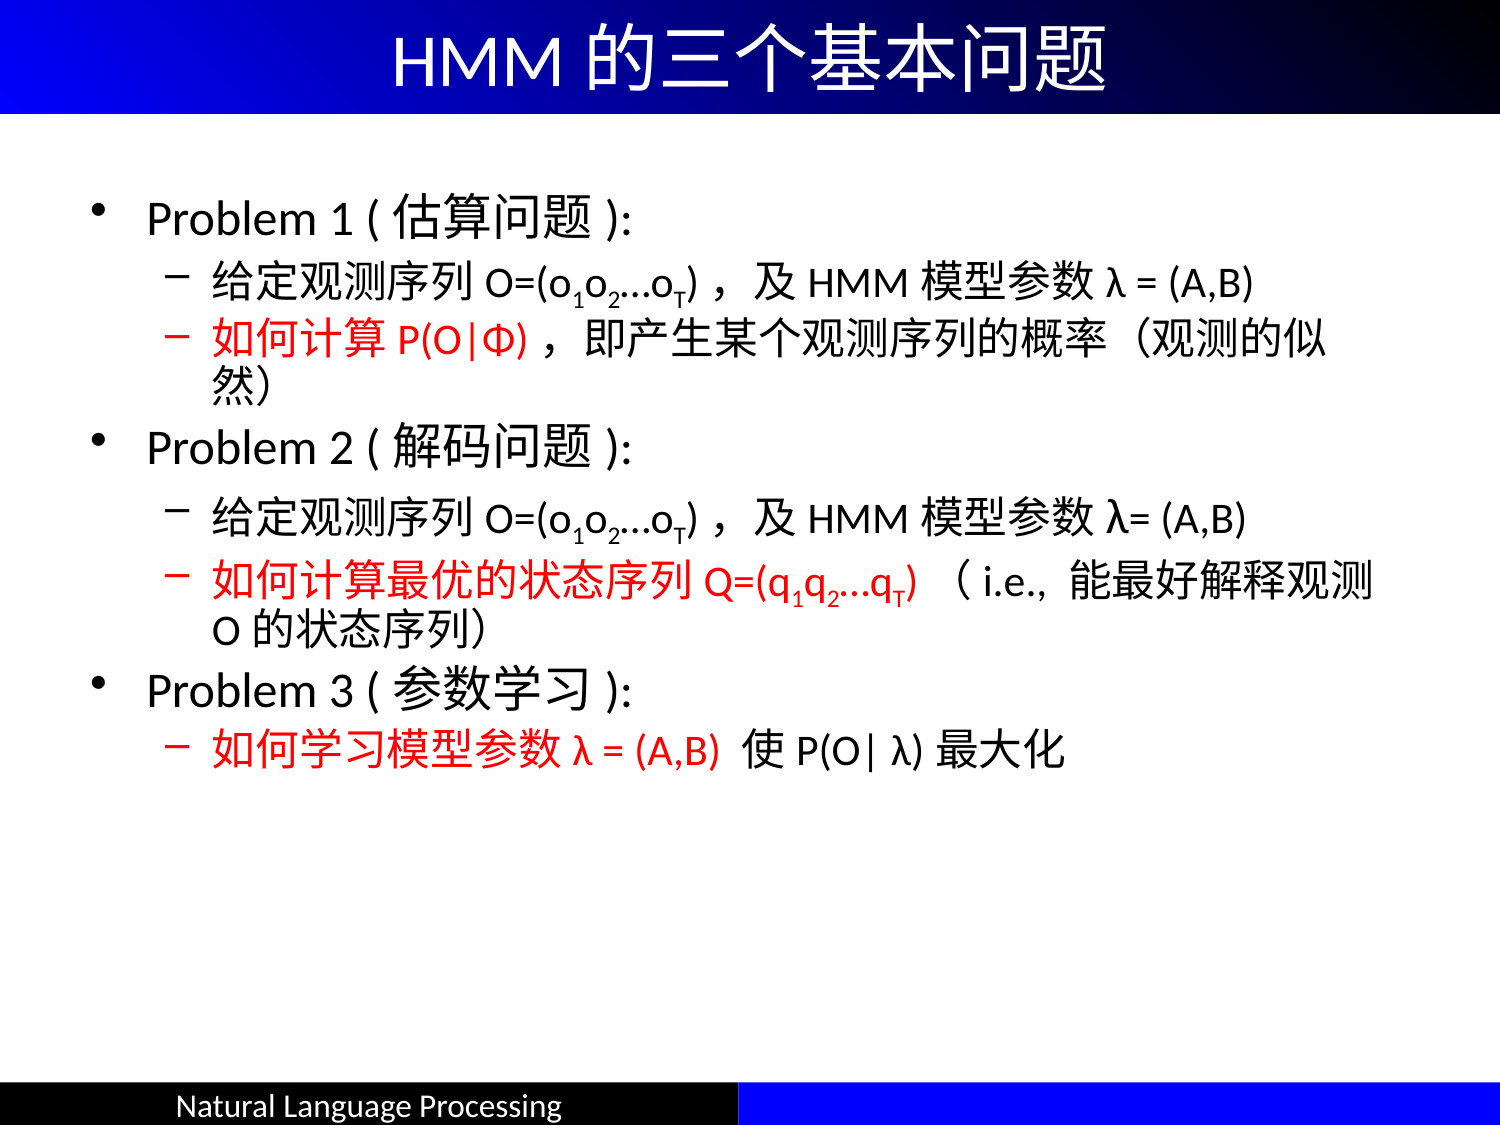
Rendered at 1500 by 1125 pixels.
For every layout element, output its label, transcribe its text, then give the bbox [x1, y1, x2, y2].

list Problem 1 (估算问题): 给定观测序列O=(o1o2…oT)，及HMM模型参数λ = (A,B) 如何计算P(O|Φ)，即产生某个观测序列的概率（观测的似然） Problem 2 (解码问题): 给定观测序列O=(o1o2…oT)，及HMM模型参数λ= (A,B) 如何计算最优的状态序列Q=(q1q2…qT)（i.e., 能最好解释观测O的状态序列） Problem 3 (参数学习): 如何学习模型参数λ = (A,B) 使P(O| λ)最大化 [74, 184, 1426, 1006]
title HMM的三个基本问题 [0, 0, 1500, 115]
